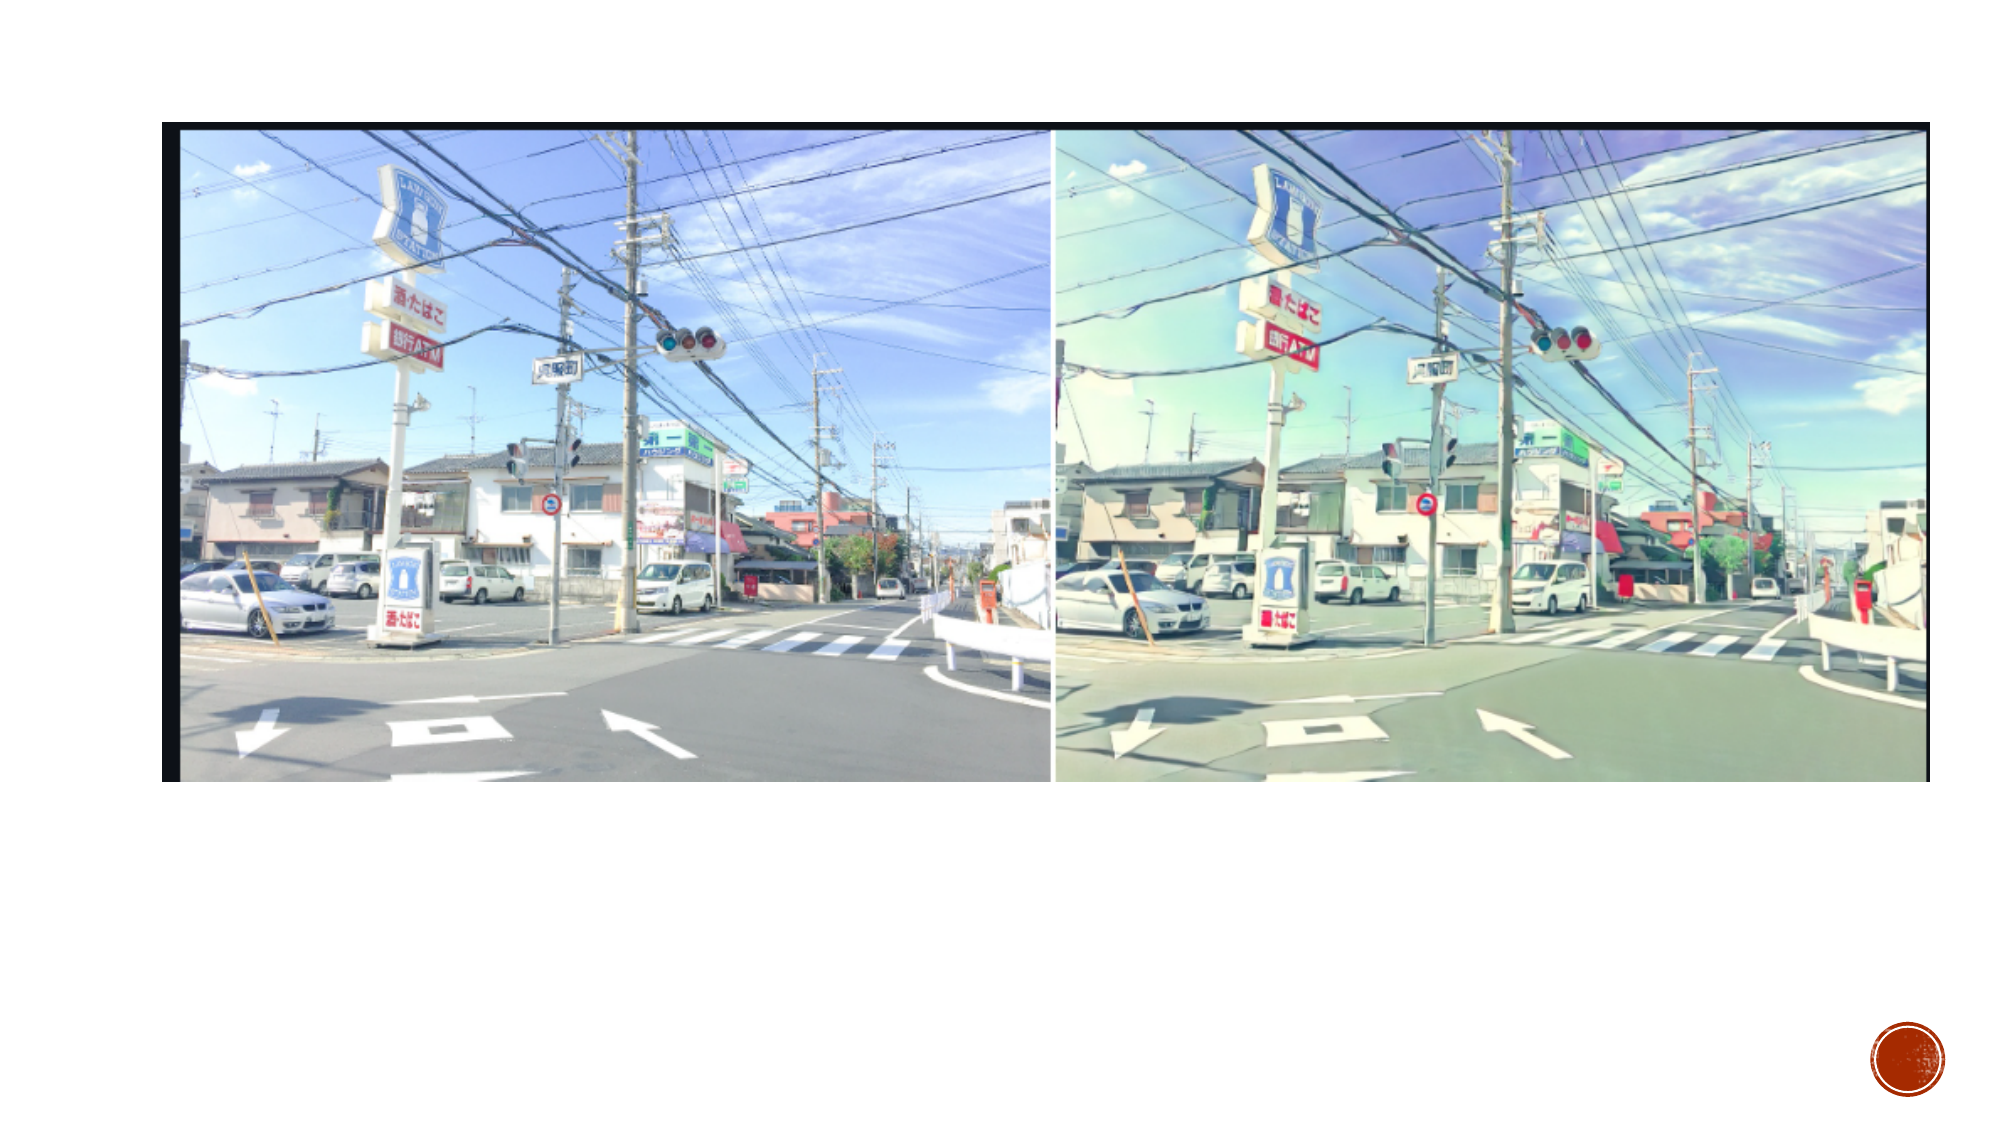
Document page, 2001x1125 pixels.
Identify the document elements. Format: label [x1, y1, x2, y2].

picture [162, 122, 1929, 781]
